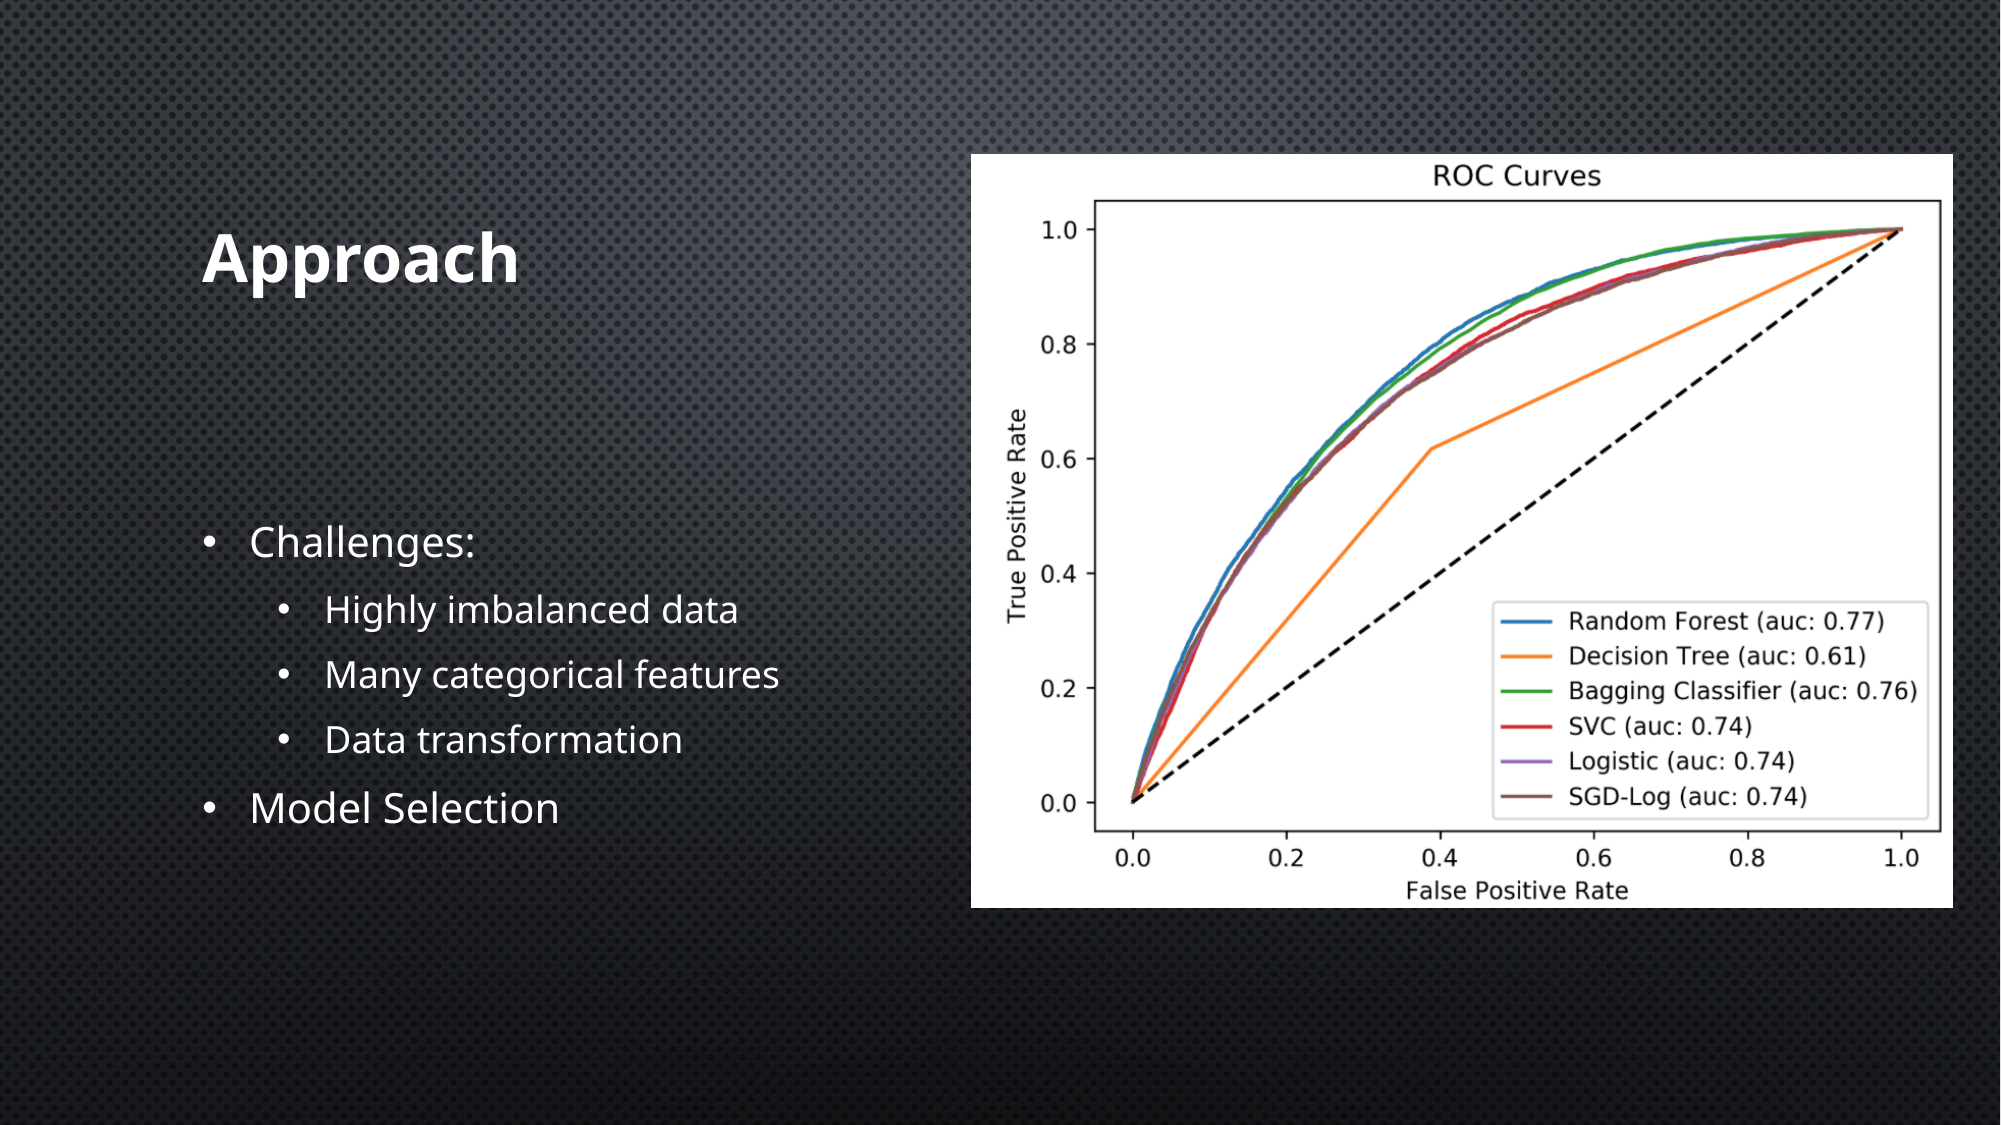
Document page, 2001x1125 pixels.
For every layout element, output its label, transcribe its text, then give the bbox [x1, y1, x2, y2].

list Challenges: Highly imbalanced data Many categorical features Data transformation Model Selection [187, 437, 1813, 950]
title Approach [187, 99, 1813, 413]
picture [971, 154, 1953, 908]
